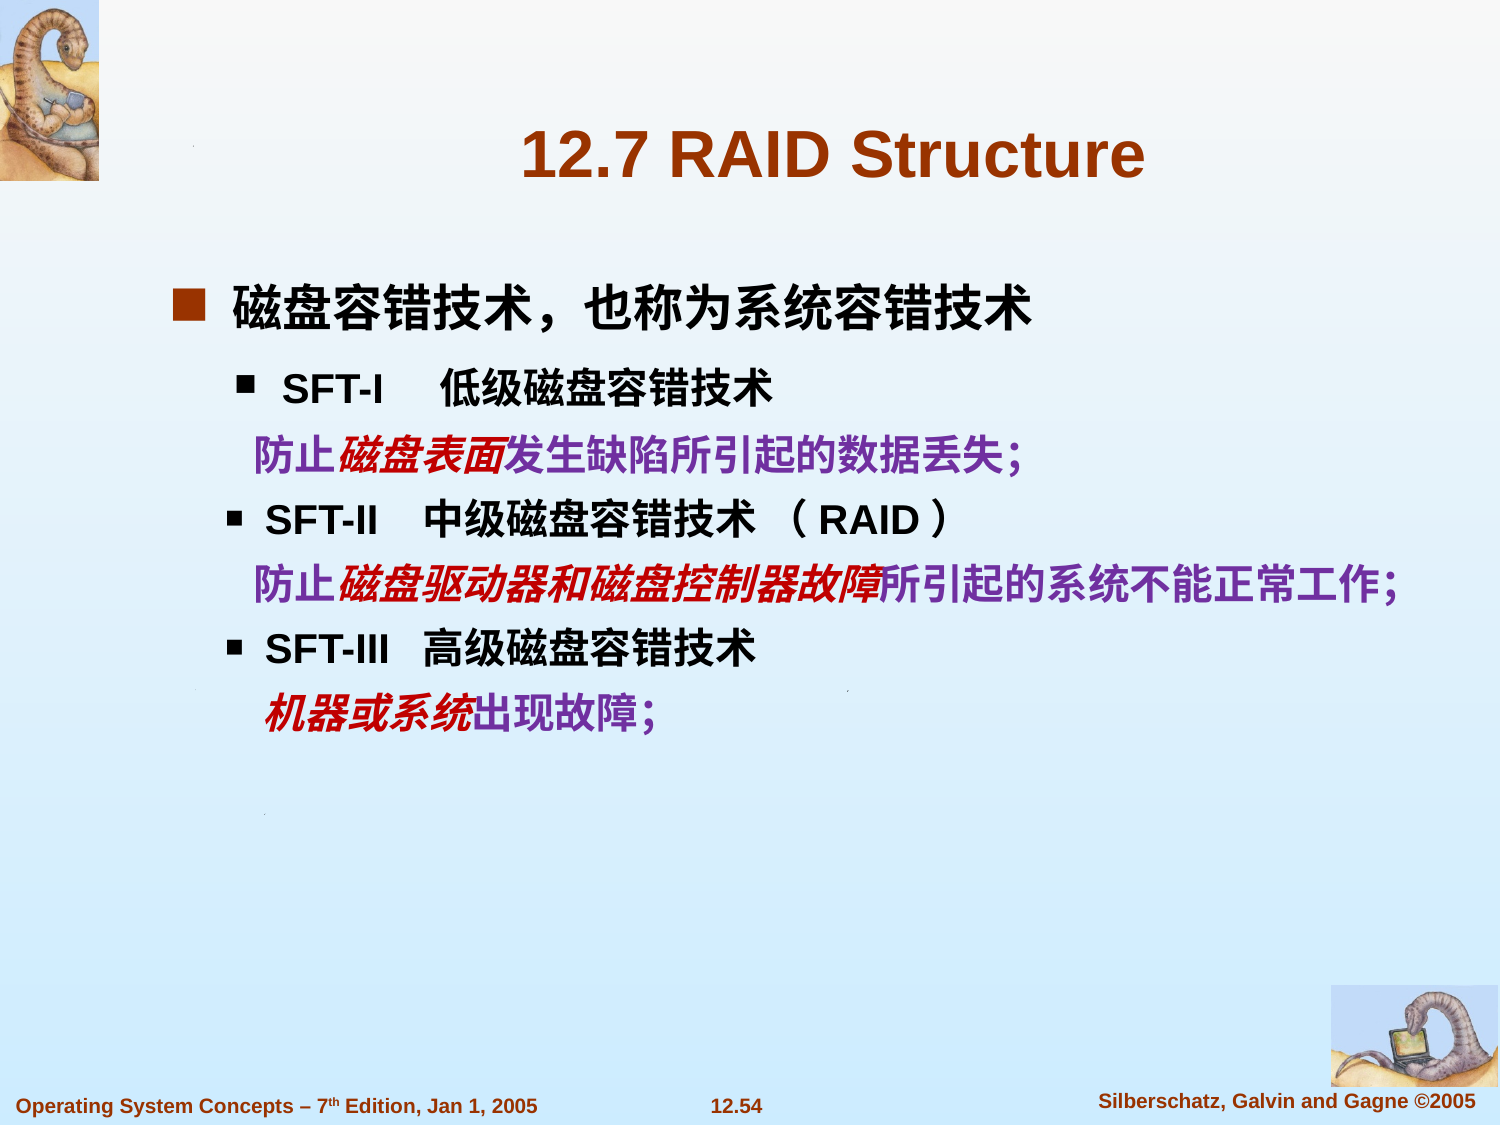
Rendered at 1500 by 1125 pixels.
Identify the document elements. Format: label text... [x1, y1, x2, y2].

list 磁盘容错技术，也称为系统容错技术 ￭ SFT-I 低级磁盘容错技术 防止磁盘表面发生缺陷所引起的数据丢失； ￭ SFT-II 中级磁盘容错技术 （RAID） 防止磁盘驱动器和磁盘控制器故障所引起的系统不能正常工作； ￭ SFT-III 高级磁盘容错技术 机器或系统出现故障； [161, 268, 1462, 944]
picture [0, 0, 99, 181]
picture [1331, 985, 1498, 1087]
title 12.7 RAID Structure [196, 54, 1472, 269]
